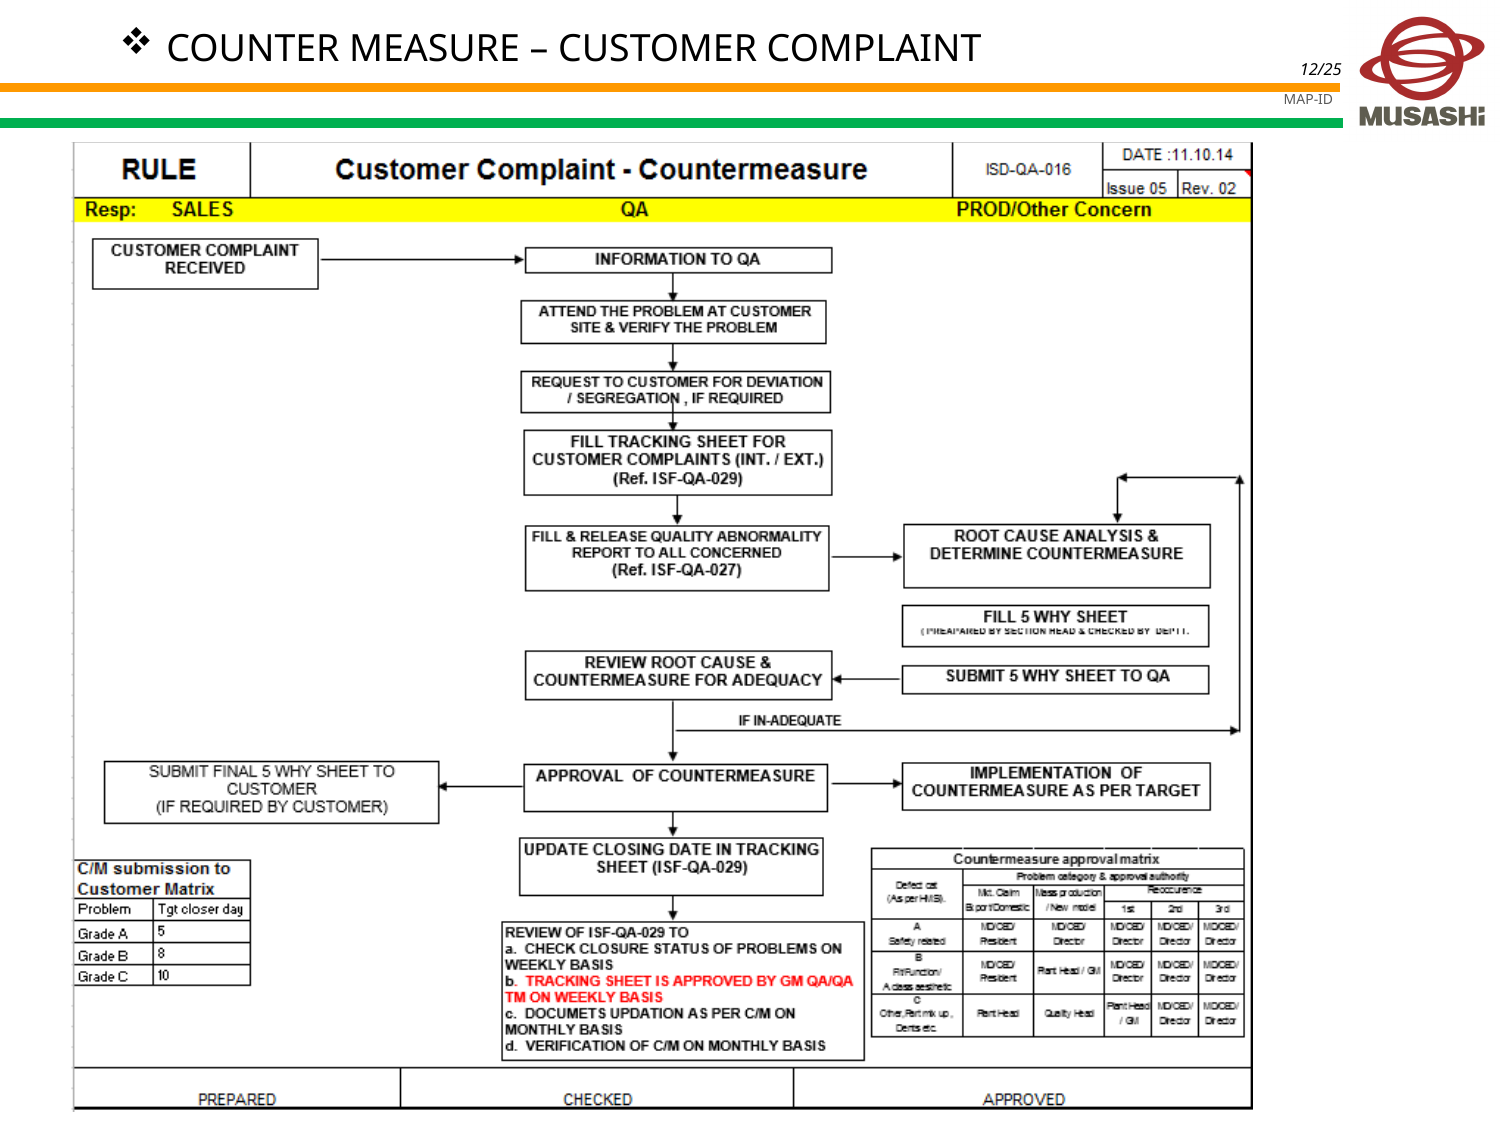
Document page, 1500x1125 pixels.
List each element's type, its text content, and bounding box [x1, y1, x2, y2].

text_box COUNTER MEASURE – CUSTOMER COMPLAINT [104, 16, 997, 76]
picture [1343, 0, 1500, 142]
picture [71, 142, 1253, 1112]
